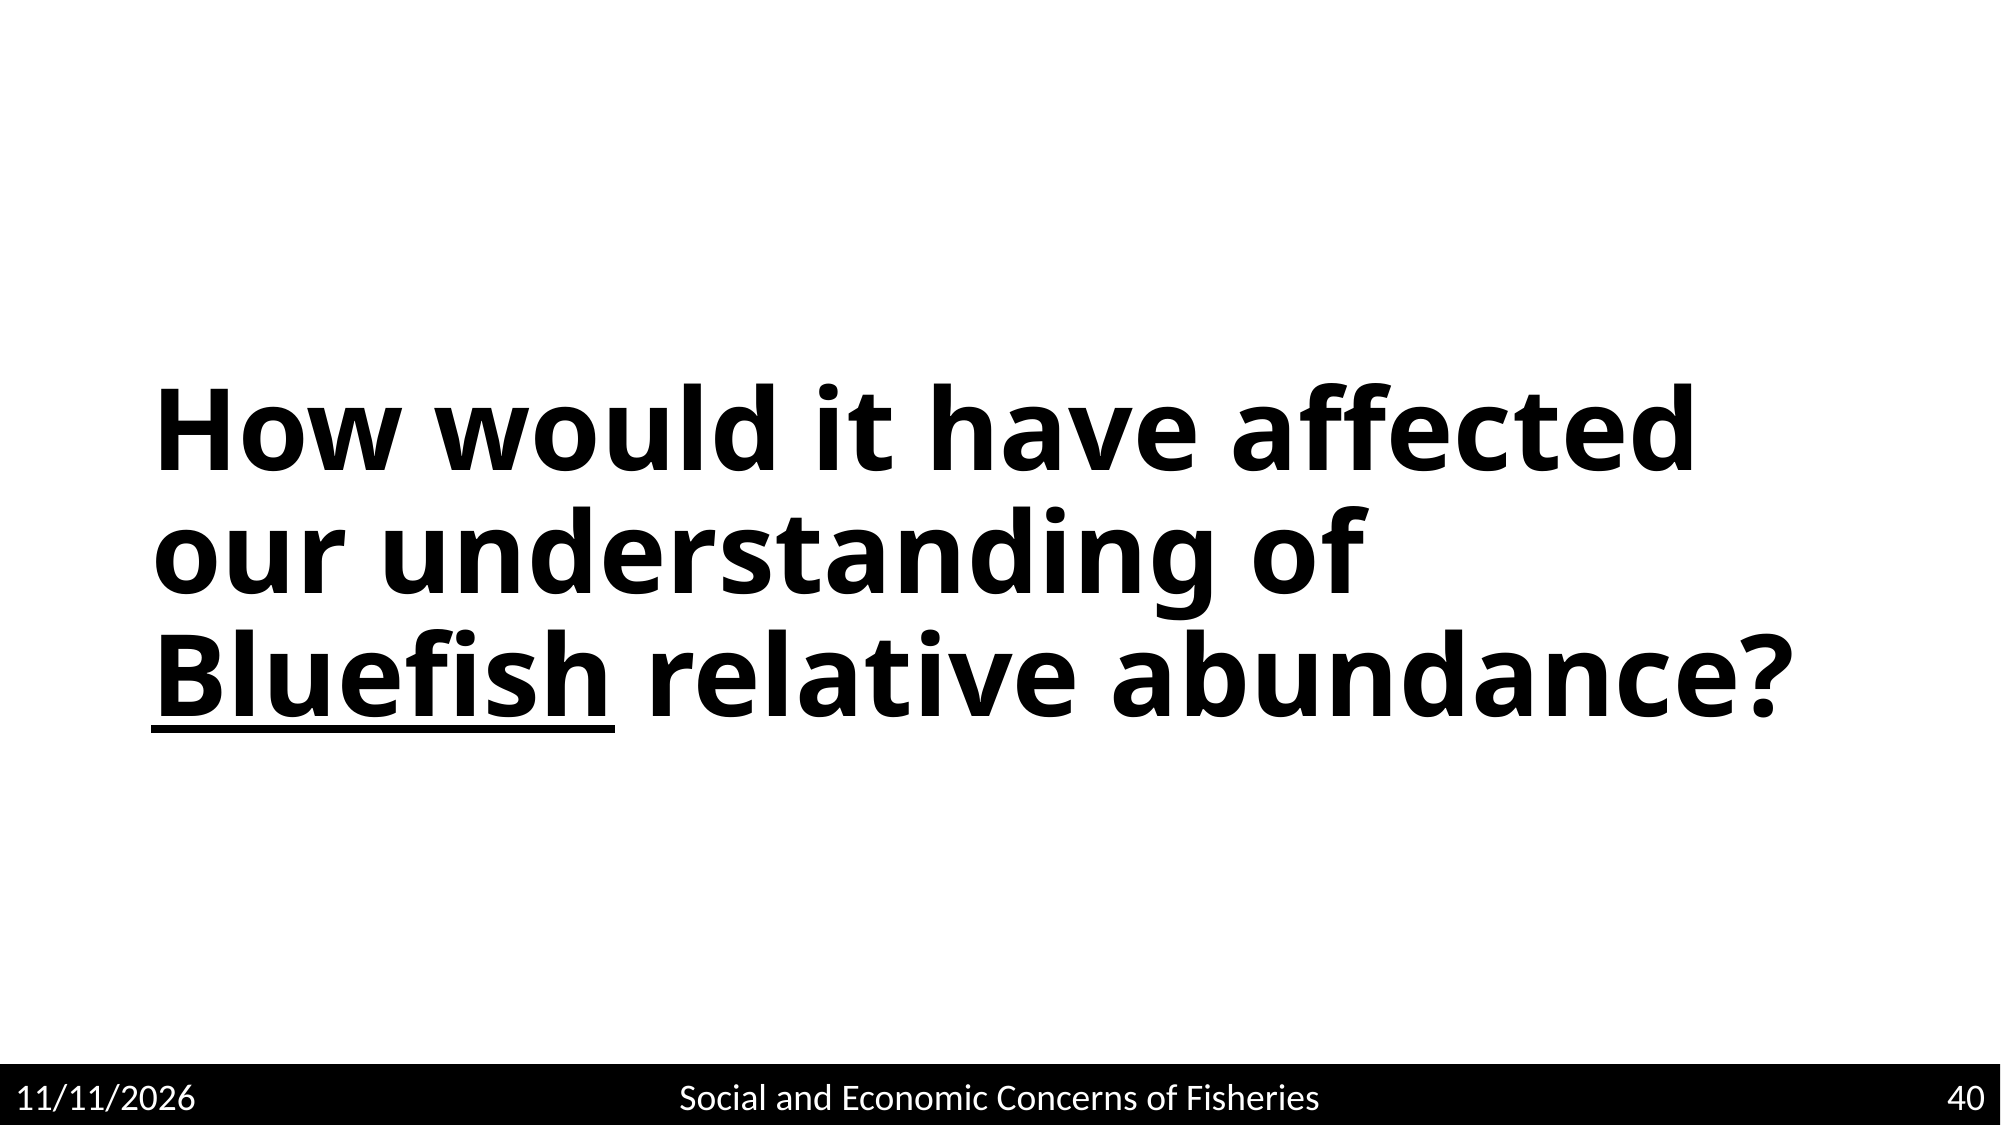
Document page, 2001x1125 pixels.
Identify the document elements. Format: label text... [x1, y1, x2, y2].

title How would it have affected our understanding of Bluefish relative abundance? [136, 280, 1862, 749]
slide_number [0, 1065, 450, 1125]
footer Social and Economic Concerns of Fisheries [549, 1065, 1450, 1125]
slide_number 40 [1550, 1065, 2000, 1125]
